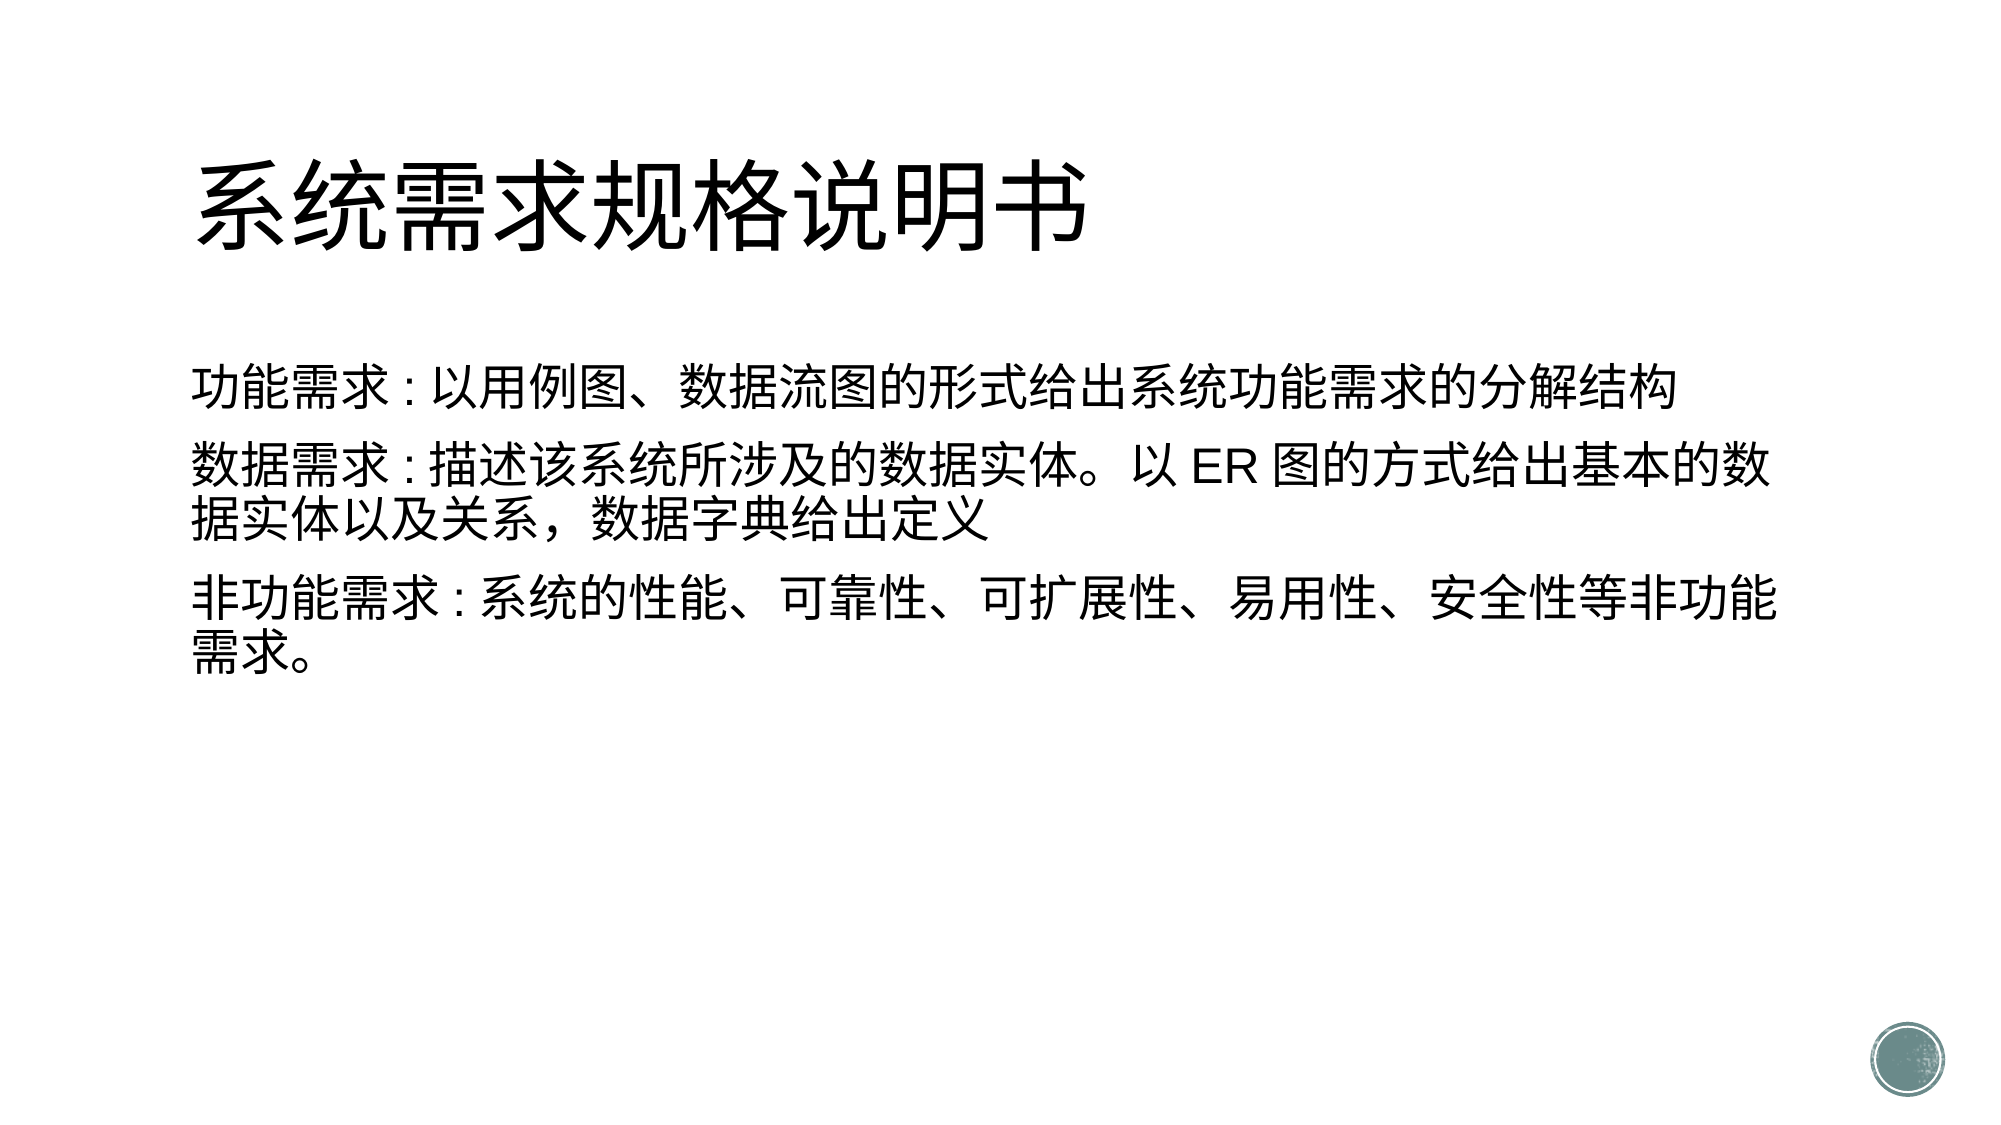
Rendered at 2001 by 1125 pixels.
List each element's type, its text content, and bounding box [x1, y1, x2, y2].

list 功能需求:以用例图、数据流图的形式给出系统功能需求的分解结构 数据需求:描述该系统所涉及的数据实体。以ER图的方式给出基本的数据实体以及关系，数据字典给出定义 非功能需求:系统的性能、可靠性、可扩展性、易用性、安全性等非功能需求。 [175, 348, 1826, 1013]
title 系统需求规格说明书 [175, 79, 1826, 344]
